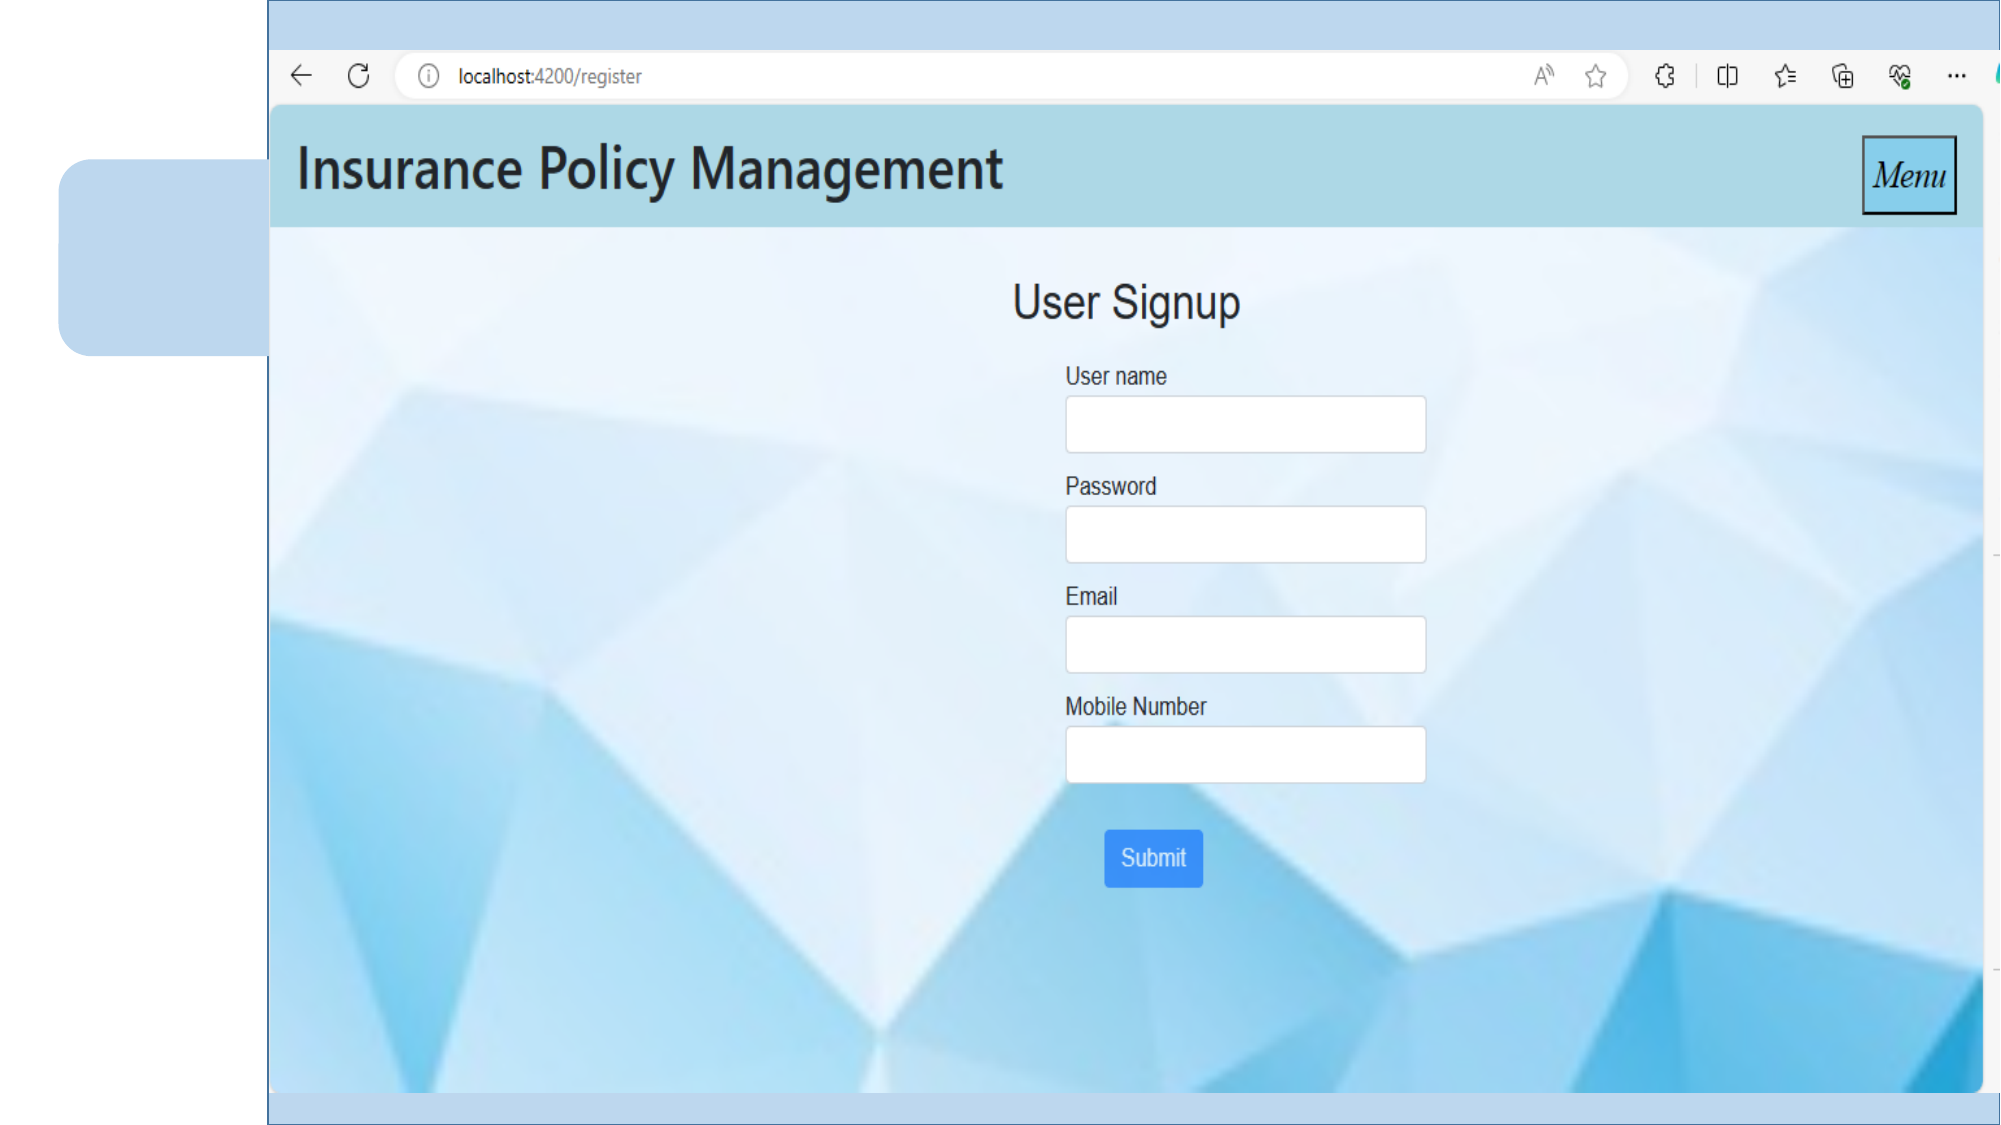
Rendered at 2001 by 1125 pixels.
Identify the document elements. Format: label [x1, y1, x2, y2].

text_box [267, 358, 2000, 1125]
text_box [57, 158, 269, 358]
text_box [267, 0, 2000, 158]
picture [269, 50, 2000, 1093]
